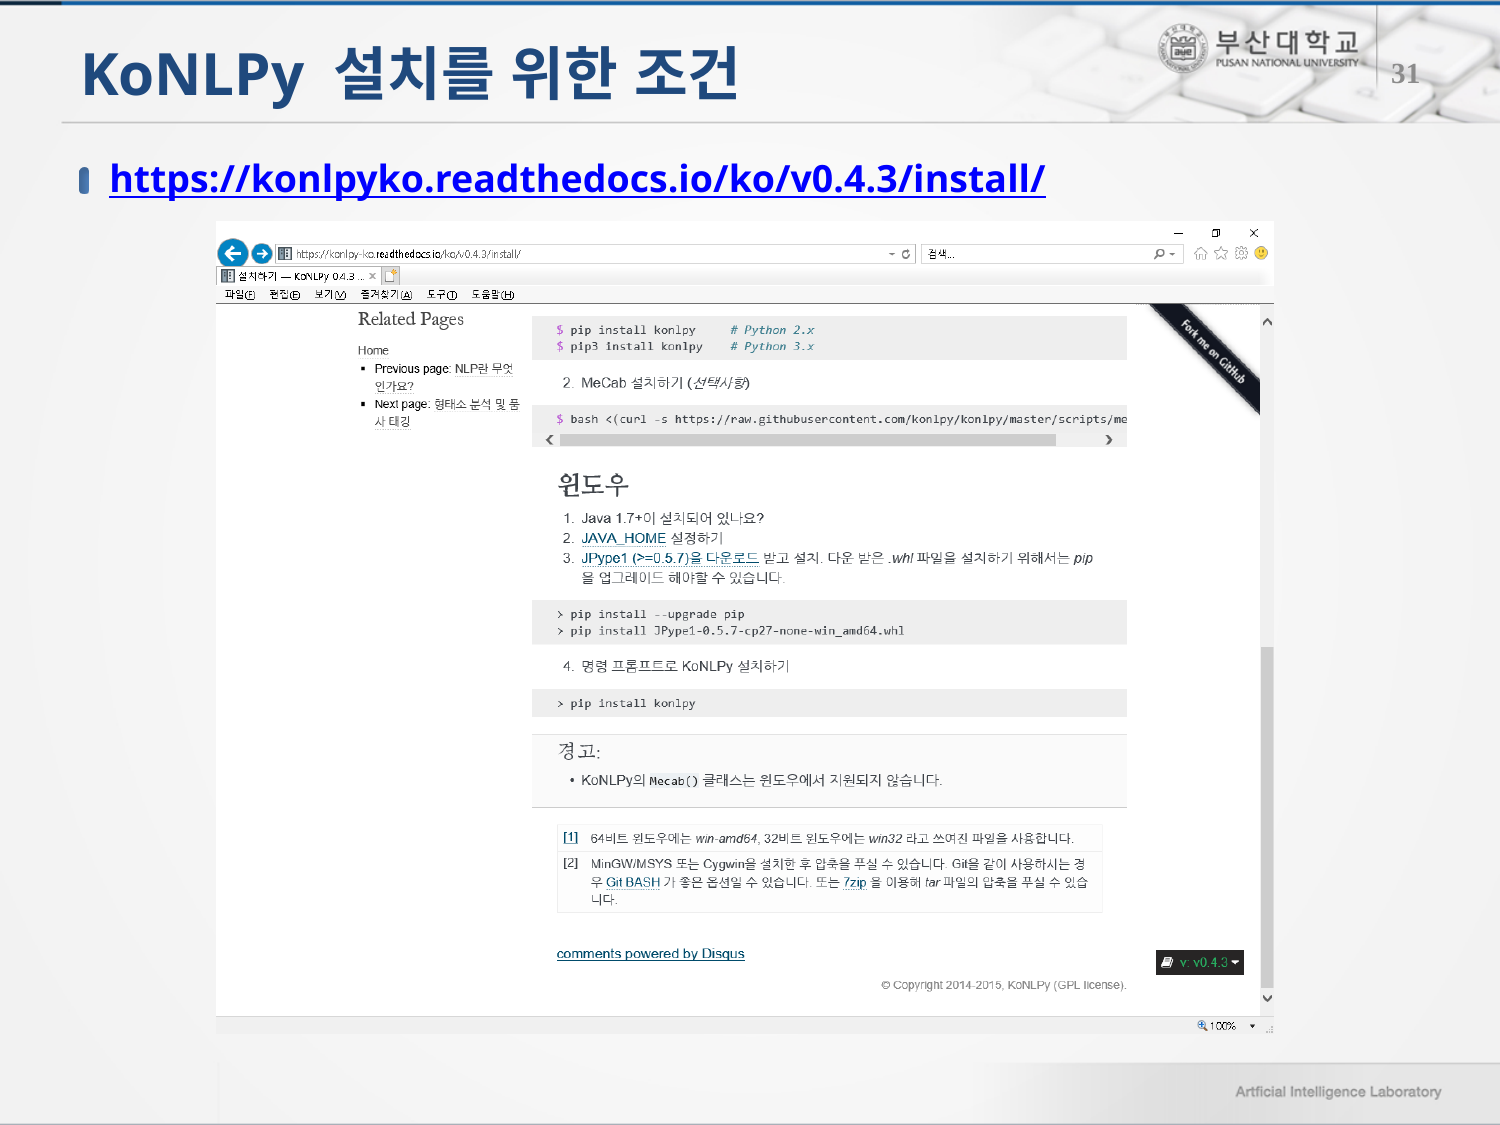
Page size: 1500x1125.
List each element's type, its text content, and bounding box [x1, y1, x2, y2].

slide_number 31 [1376, 30, 1461, 114]
list https://konlpyko.readthedocs.io/ko/v0.4.3/install/ [64, 137, 1425, 1005]
picture [0, 0, 1500, 1125]
title KoNLPy 설치를 위한 조건 [64, 30, 1152, 114]
